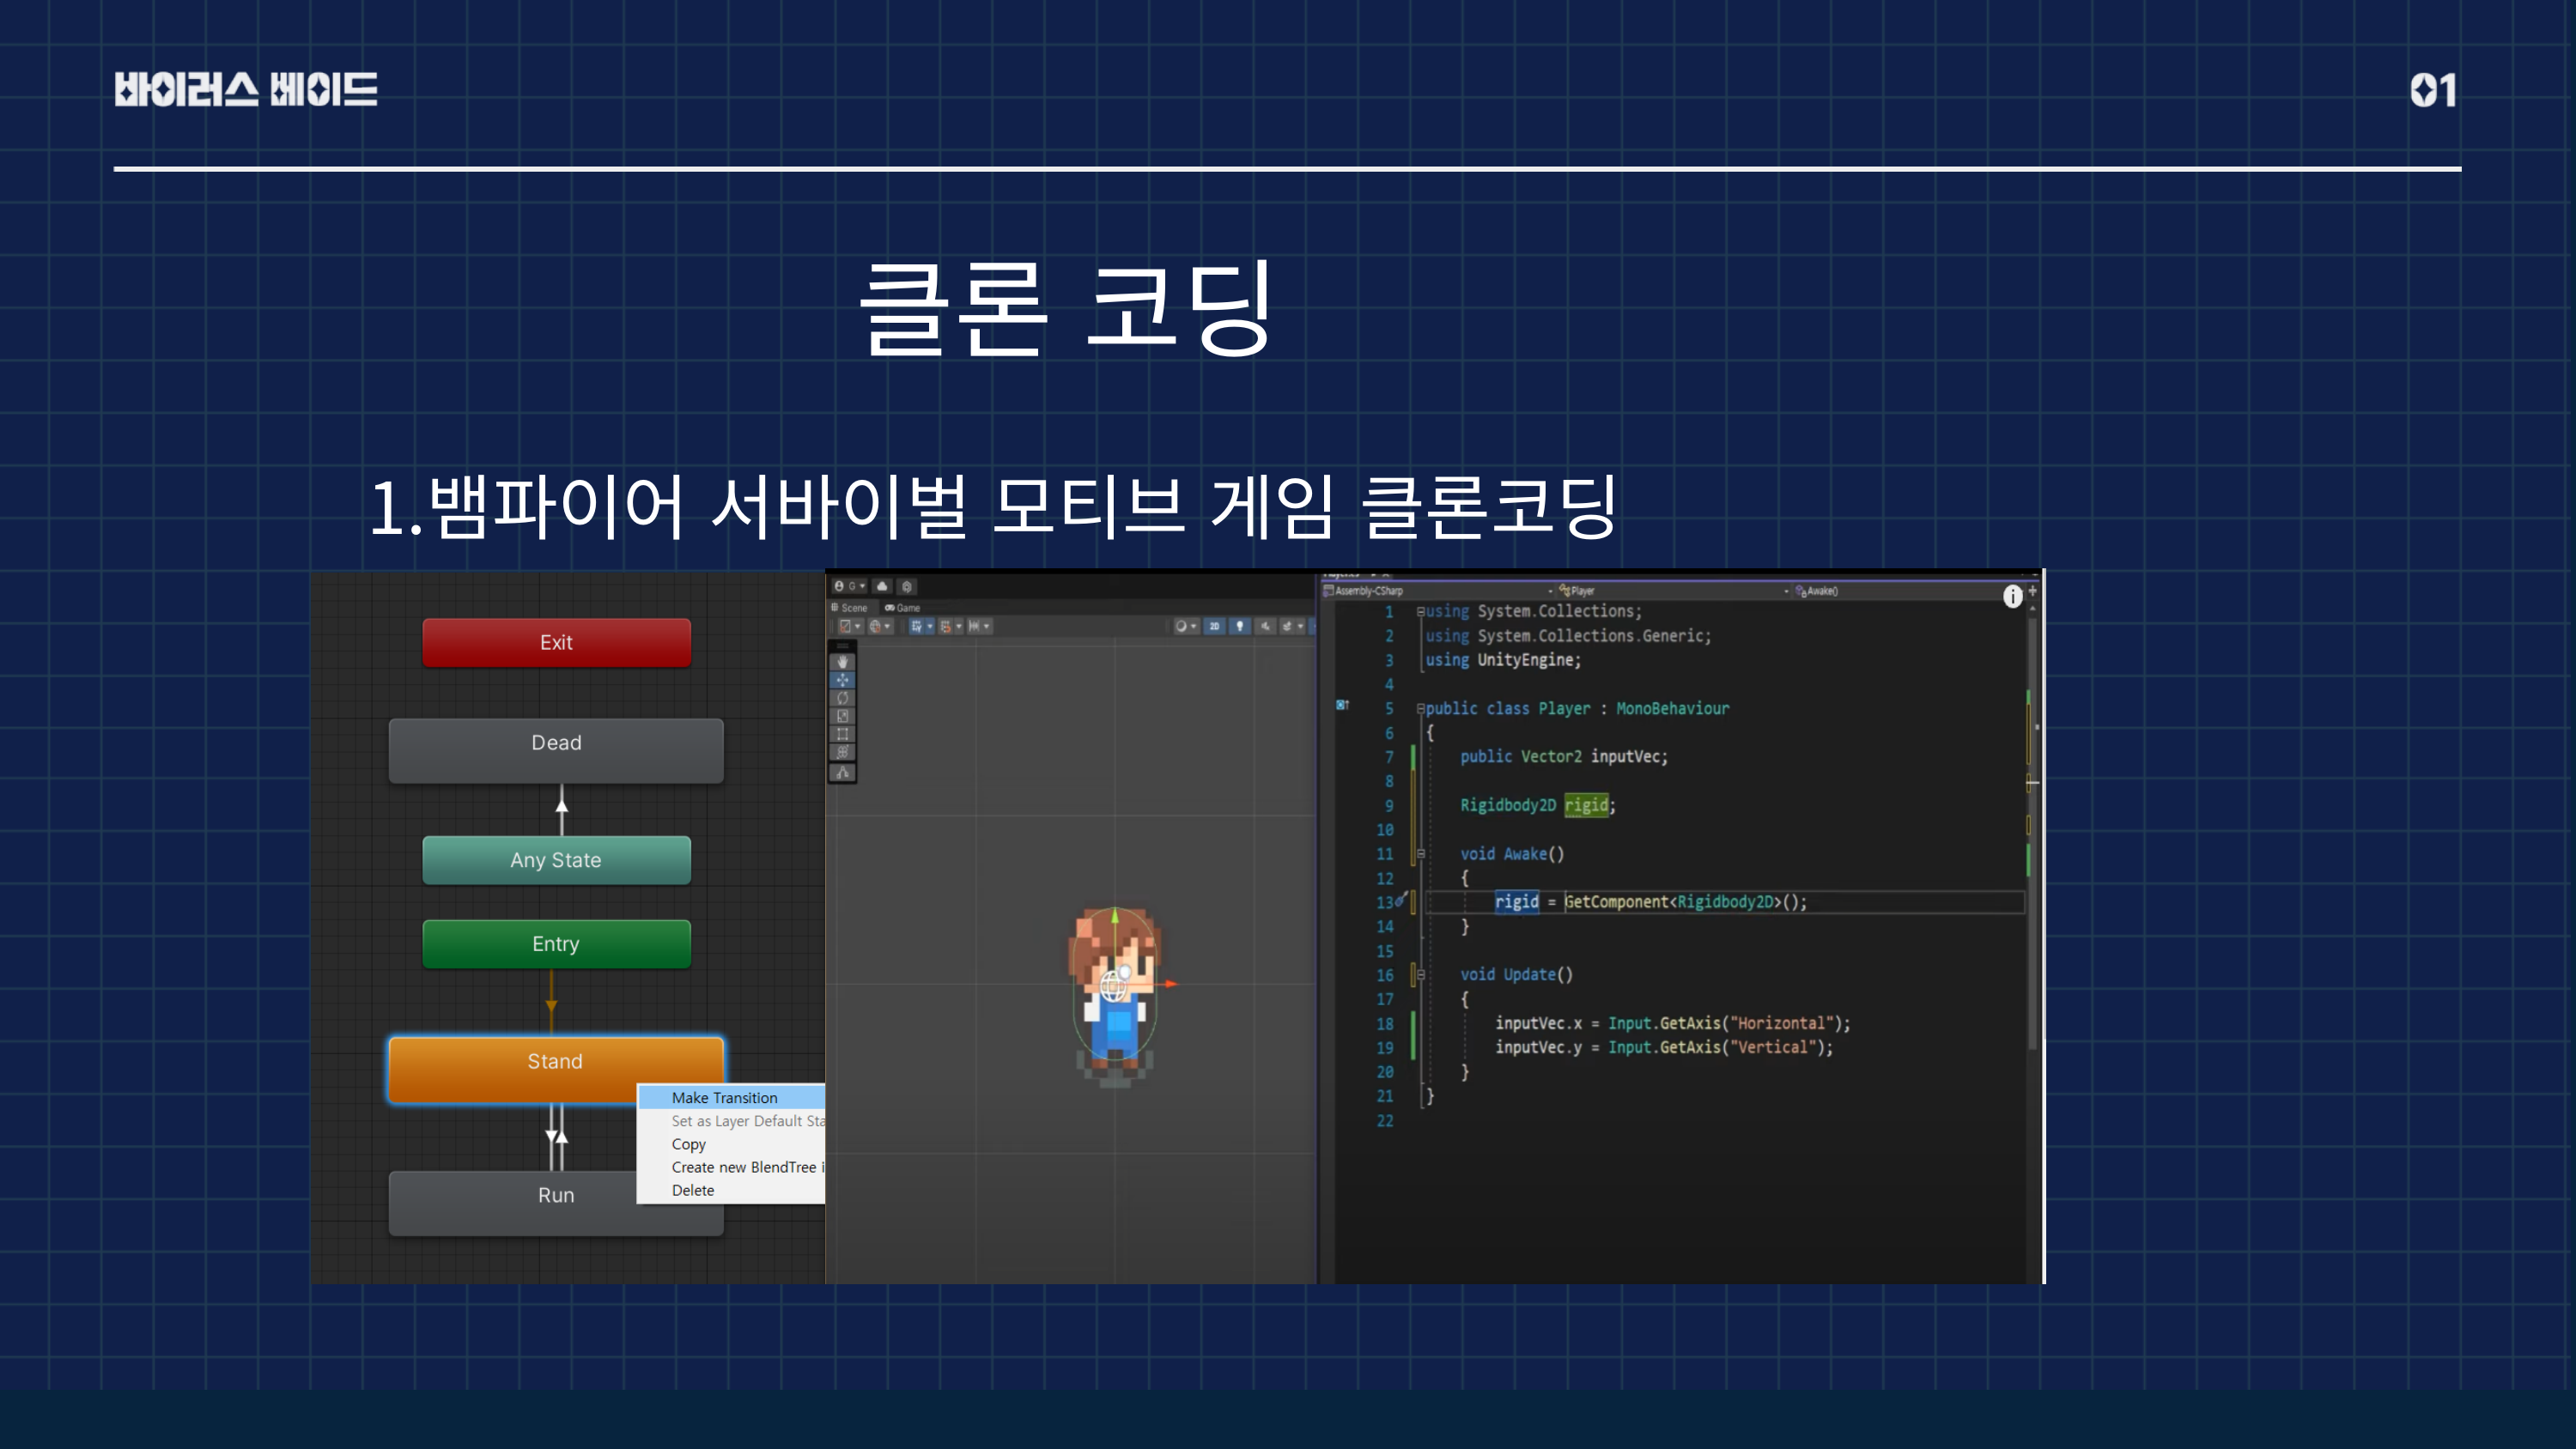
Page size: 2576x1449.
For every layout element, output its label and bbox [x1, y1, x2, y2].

text_box [0, 0, 2571, 1390]
picture [311, 567, 2046, 1284]
picture [100, 52, 417, 155]
text_box [113, 167, 2462, 172]
picture [1983, 45, 2576, 152]
